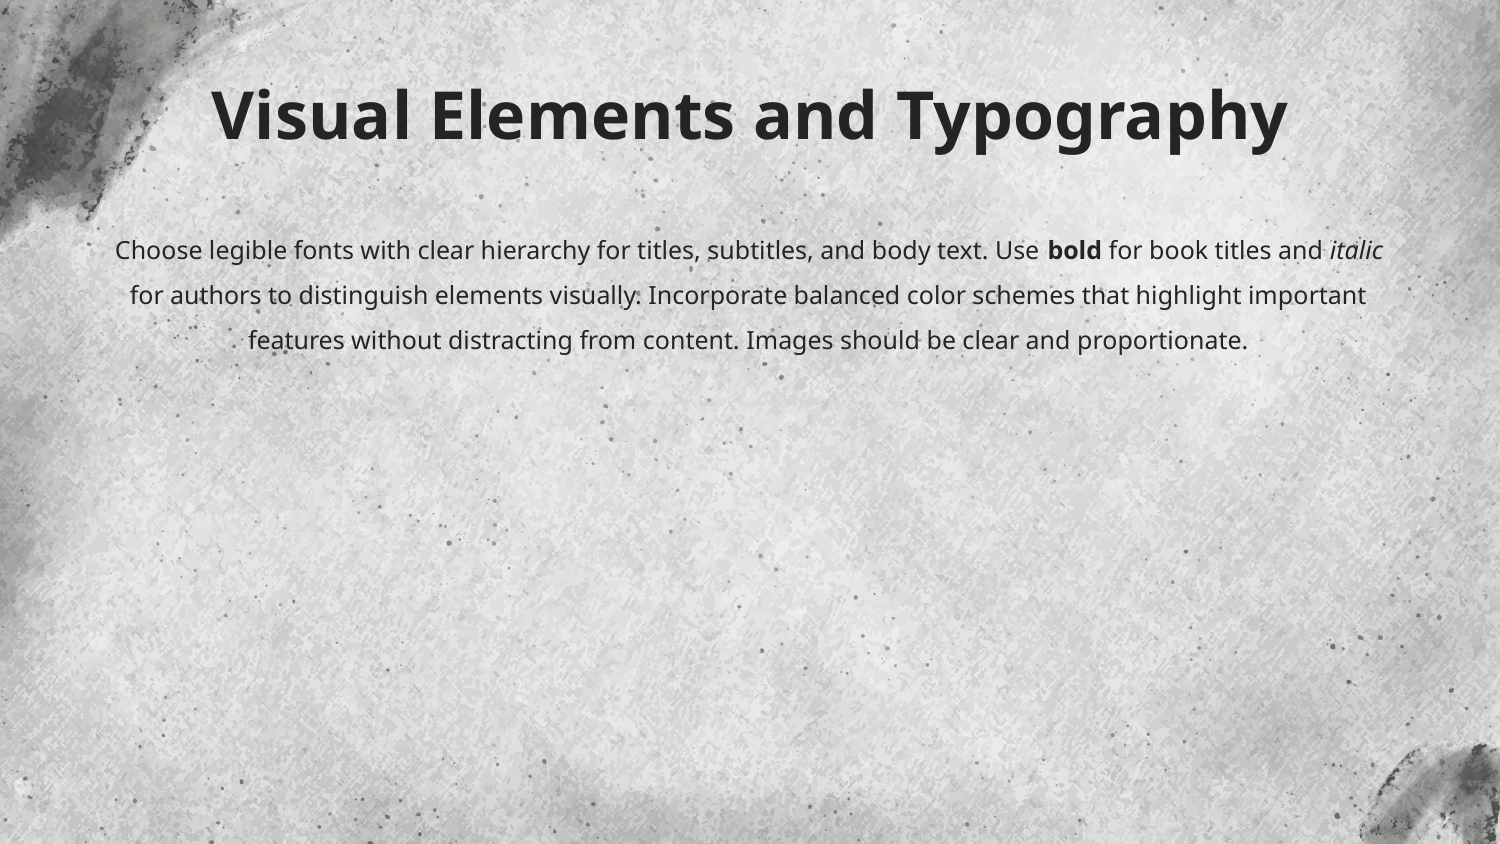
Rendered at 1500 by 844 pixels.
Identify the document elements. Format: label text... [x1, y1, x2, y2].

subtitle Choose legible fonts with clear hierarchy for titles, subtitles, and body text. Use bold for book titles and italic for authors to distinguish elements visually. Incorporate balanced color schemes that highlight important features without distracting from content. Images should be clear and proportionate. [96, 204, 1402, 729]
title Visual Elements and Typography [118, 73, 1383, 168]
